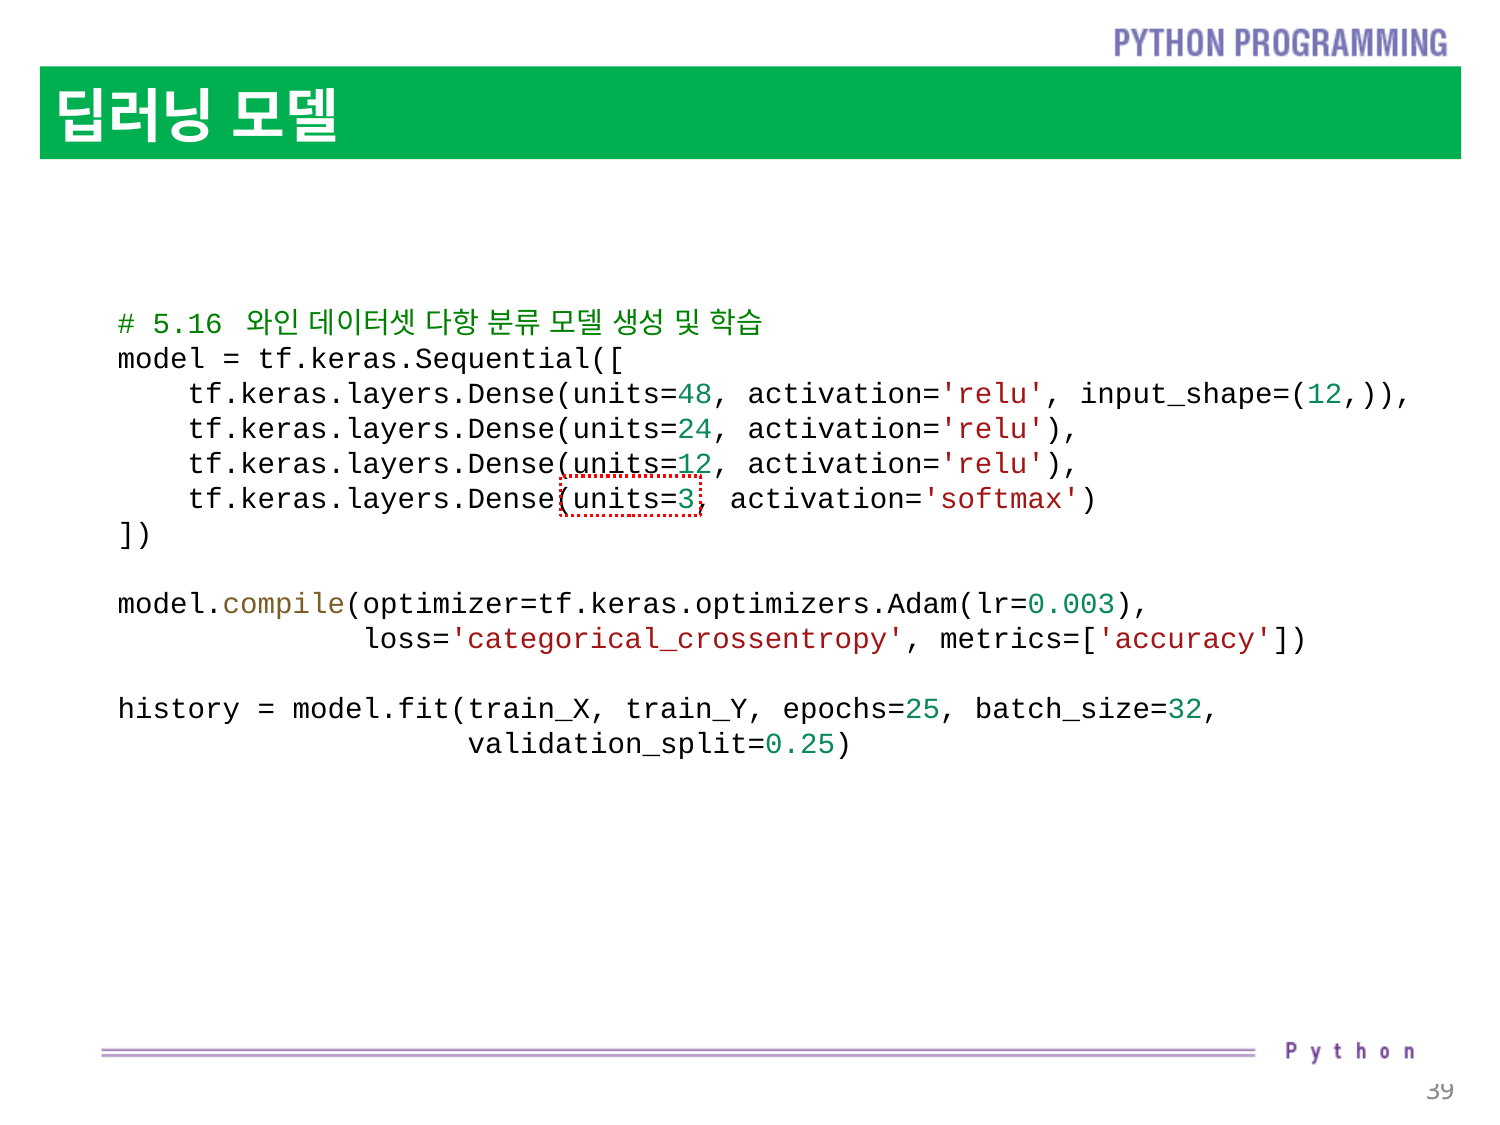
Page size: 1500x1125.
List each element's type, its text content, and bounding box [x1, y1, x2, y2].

text_box [558, 474, 703, 518]
slide_number 39 [1119, 1071, 1470, 1112]
title 딥러닝 모델 [39, 76, 1444, 152]
picture [18, 1020, 1483, 1084]
picture [1106, 13, 1462, 66]
text_box # 5.16 와인 데이터셋 다항 분류 모델 생성 및 학습 model = tf.keras.Sequential([ tf.keras.layers.Dense(units=48, activation='relu', input_shape=(12,)), tf.keras.layers.Dense(units=24, activation='relu'), tf.keras.layers.Dense(units=12, activation='relu'), tf.keras.layers.Dense(units=3, activation='softmax') ]) model.compile(optimizer=tf.keras.optimizers.Adam(lr=0.003), loss='categorical_crossentropy', metrics=['accuracy']) history = model.fit(train_X, train_Y, epochs=25, batch_size=32, validation_split=0.25) [102, 297, 1431, 767]
